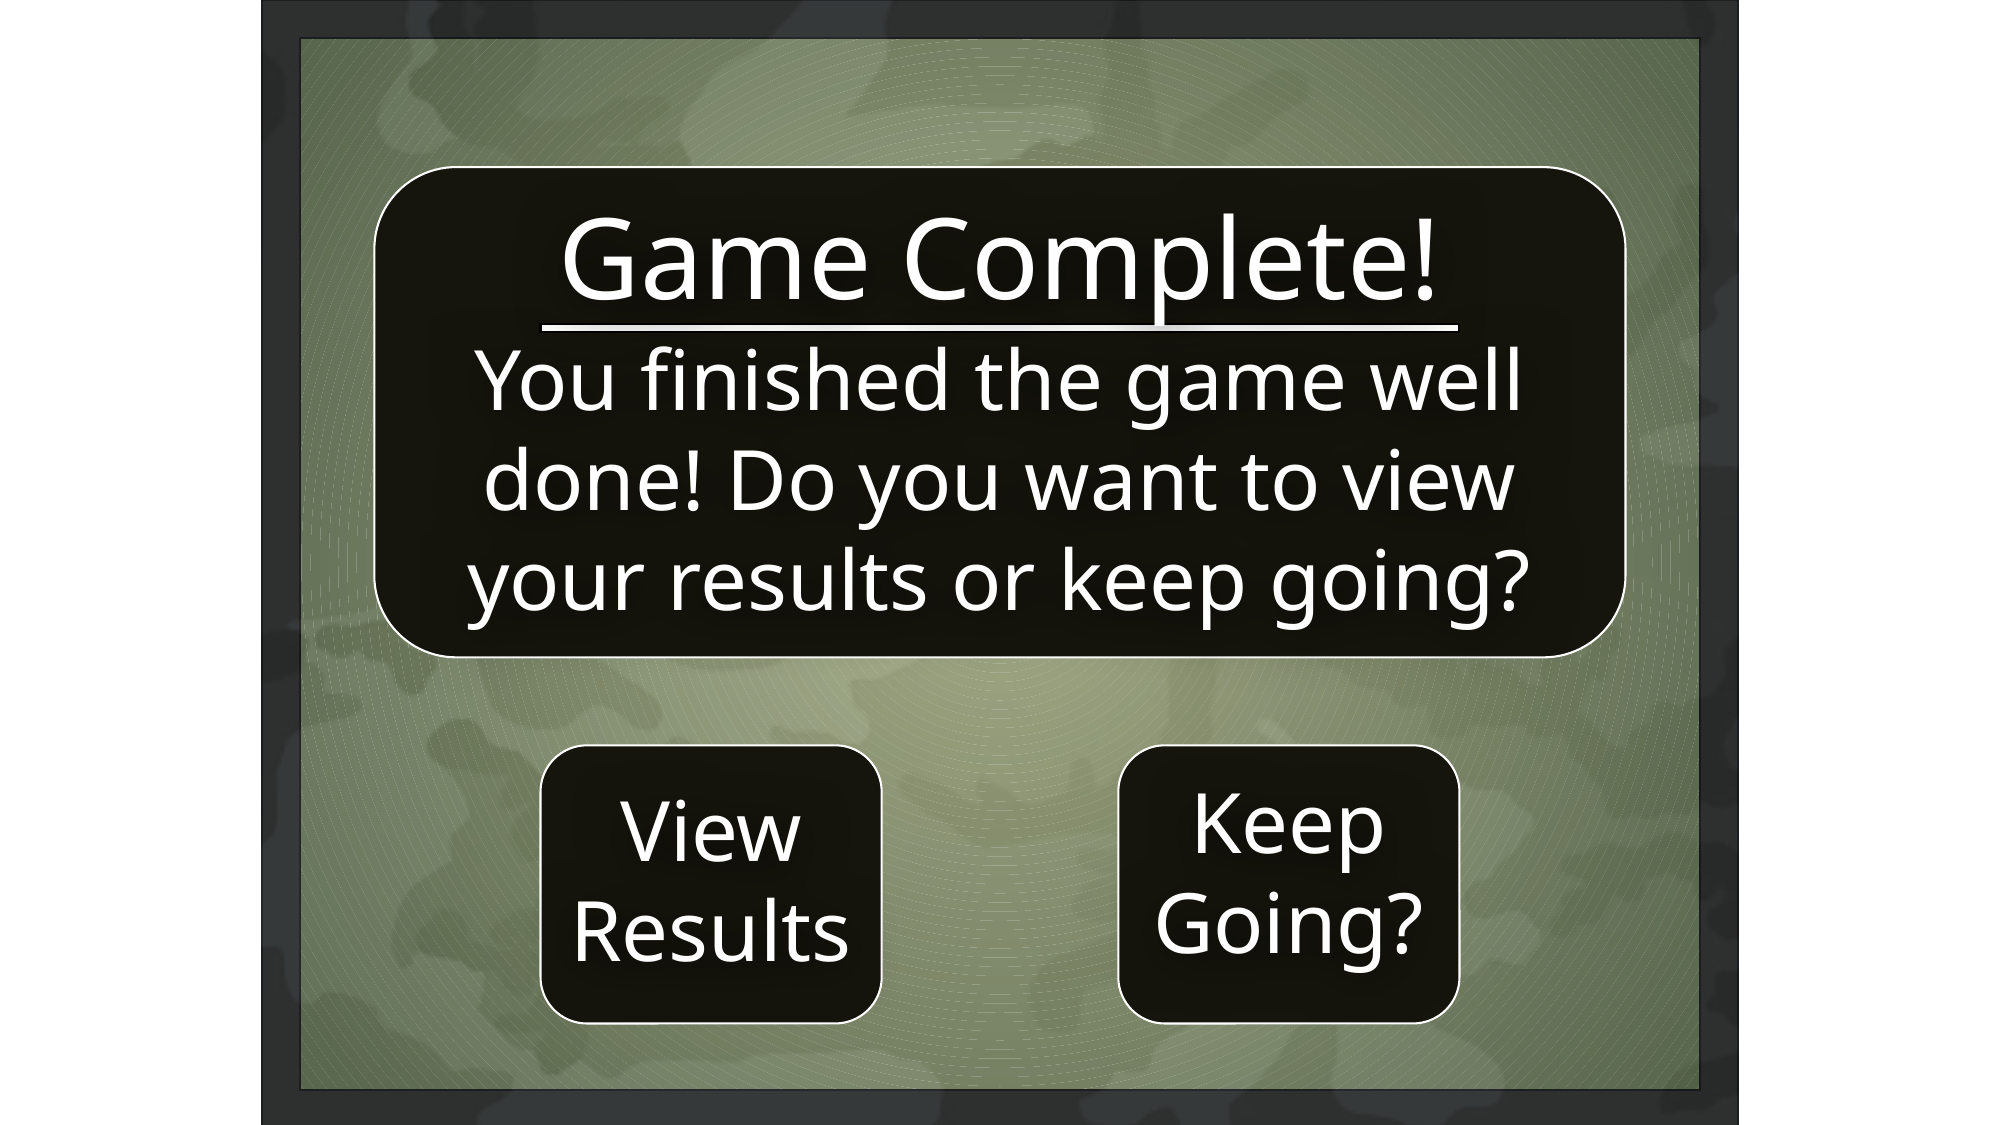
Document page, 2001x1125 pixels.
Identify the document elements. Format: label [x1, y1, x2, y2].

text_box [261, 0, 1739, 1125]
text_box [540, 745, 882, 1024]
text_box [374, 167, 1626, 658]
text_box [1118, 745, 1460, 1024]
